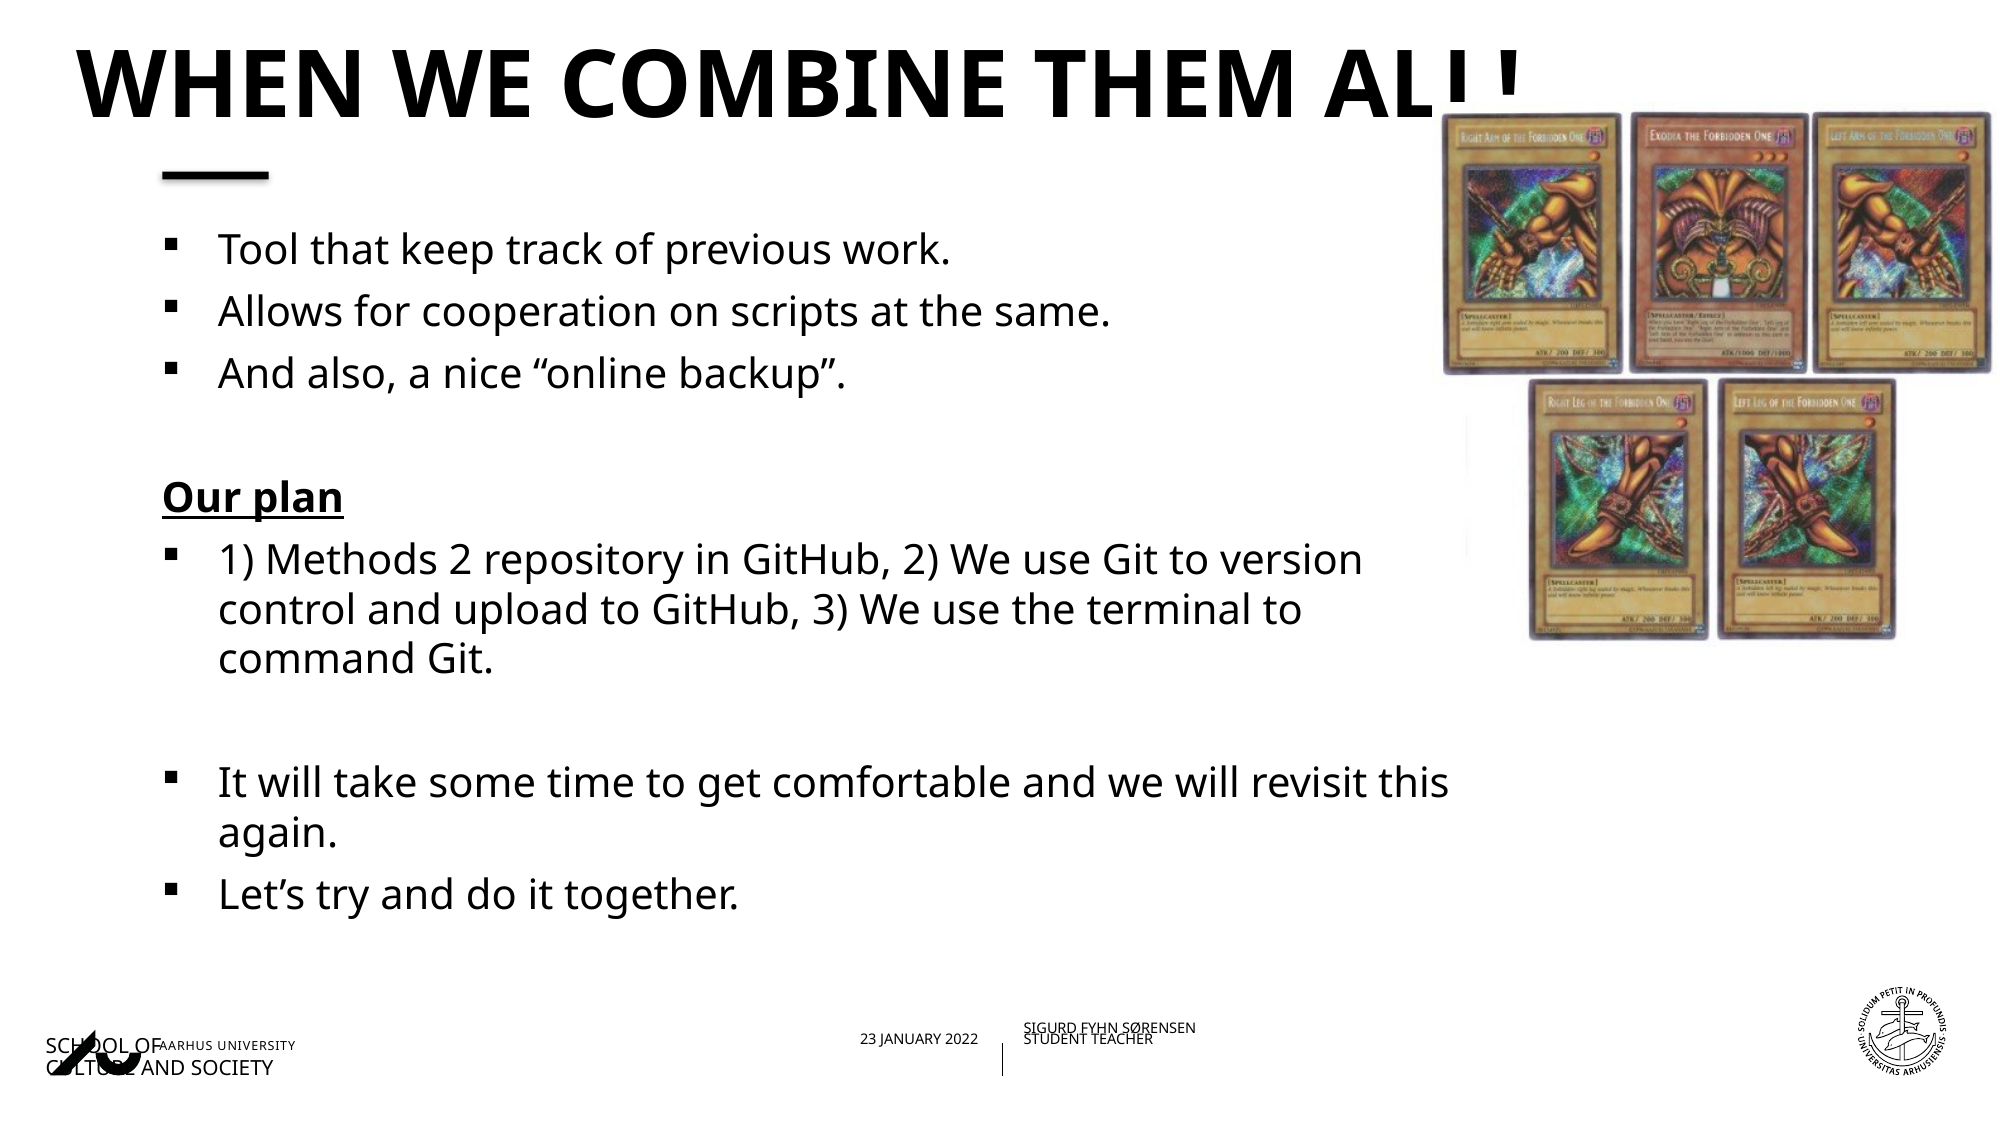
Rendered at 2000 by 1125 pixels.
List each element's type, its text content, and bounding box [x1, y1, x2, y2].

list Tool that keep track of previous work. Allows for cooperation on scripts at the same. And also, a nice “online backup”. Our plan 1) Methods 2 repository in GitHub, 2) We use Git to version control and upload to GitHub, 3) We use the terminal to command Git. It will take some time to get comfortable and we will revisit this again. Let’s try and do it together. [161, 224, 1461, 968]
picture [1432, 102, 2000, 647]
title When we combine them all! [51, 37, 1948, 162]
